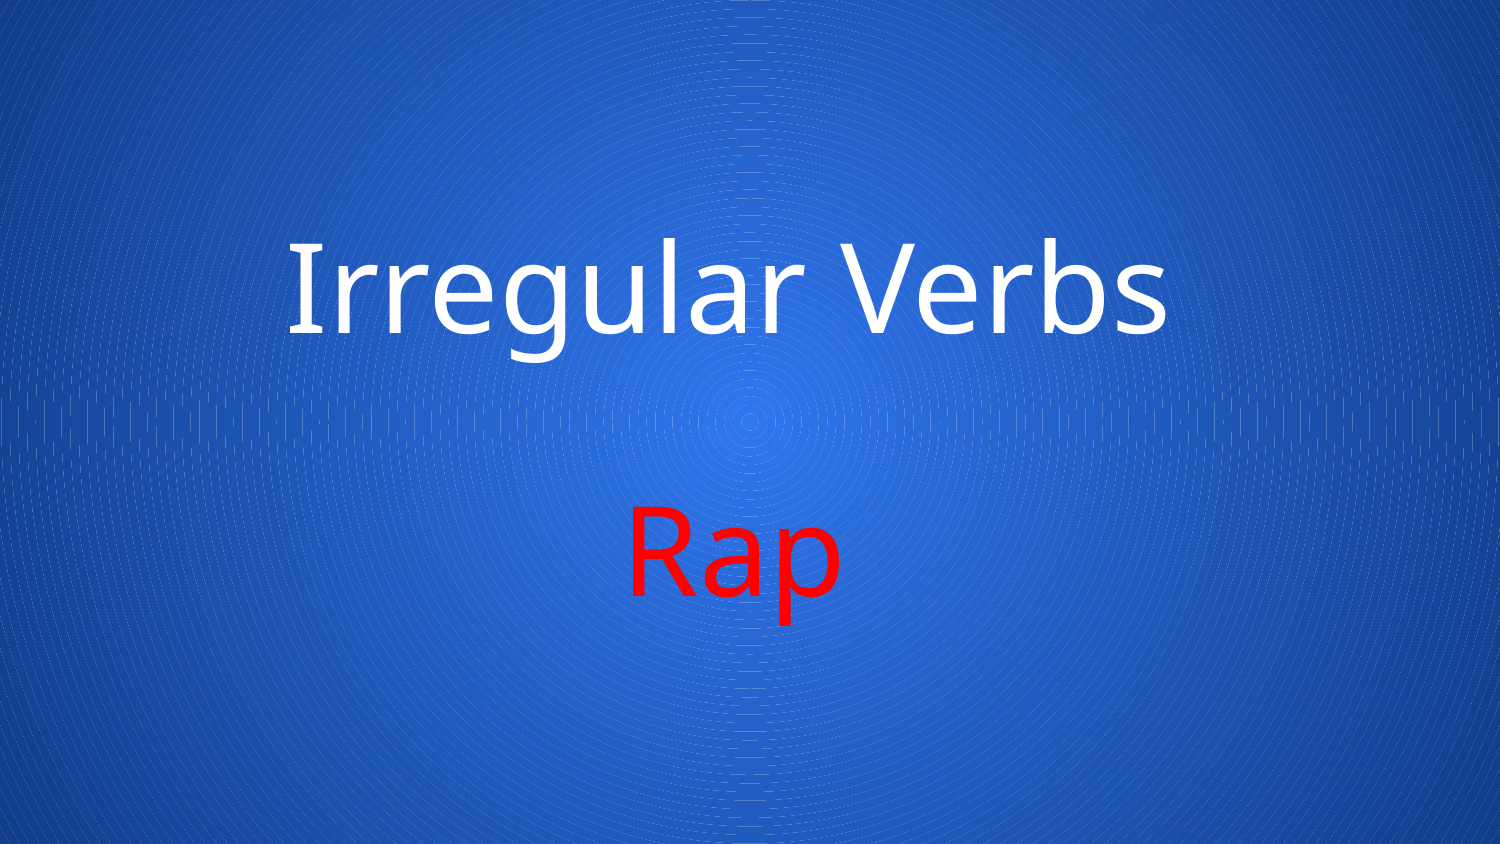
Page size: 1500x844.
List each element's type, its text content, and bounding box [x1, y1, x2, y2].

title Irregular Verbs [30, 36, 1428, 374]
subtitle Rap [472, 456, 1028, 651]
